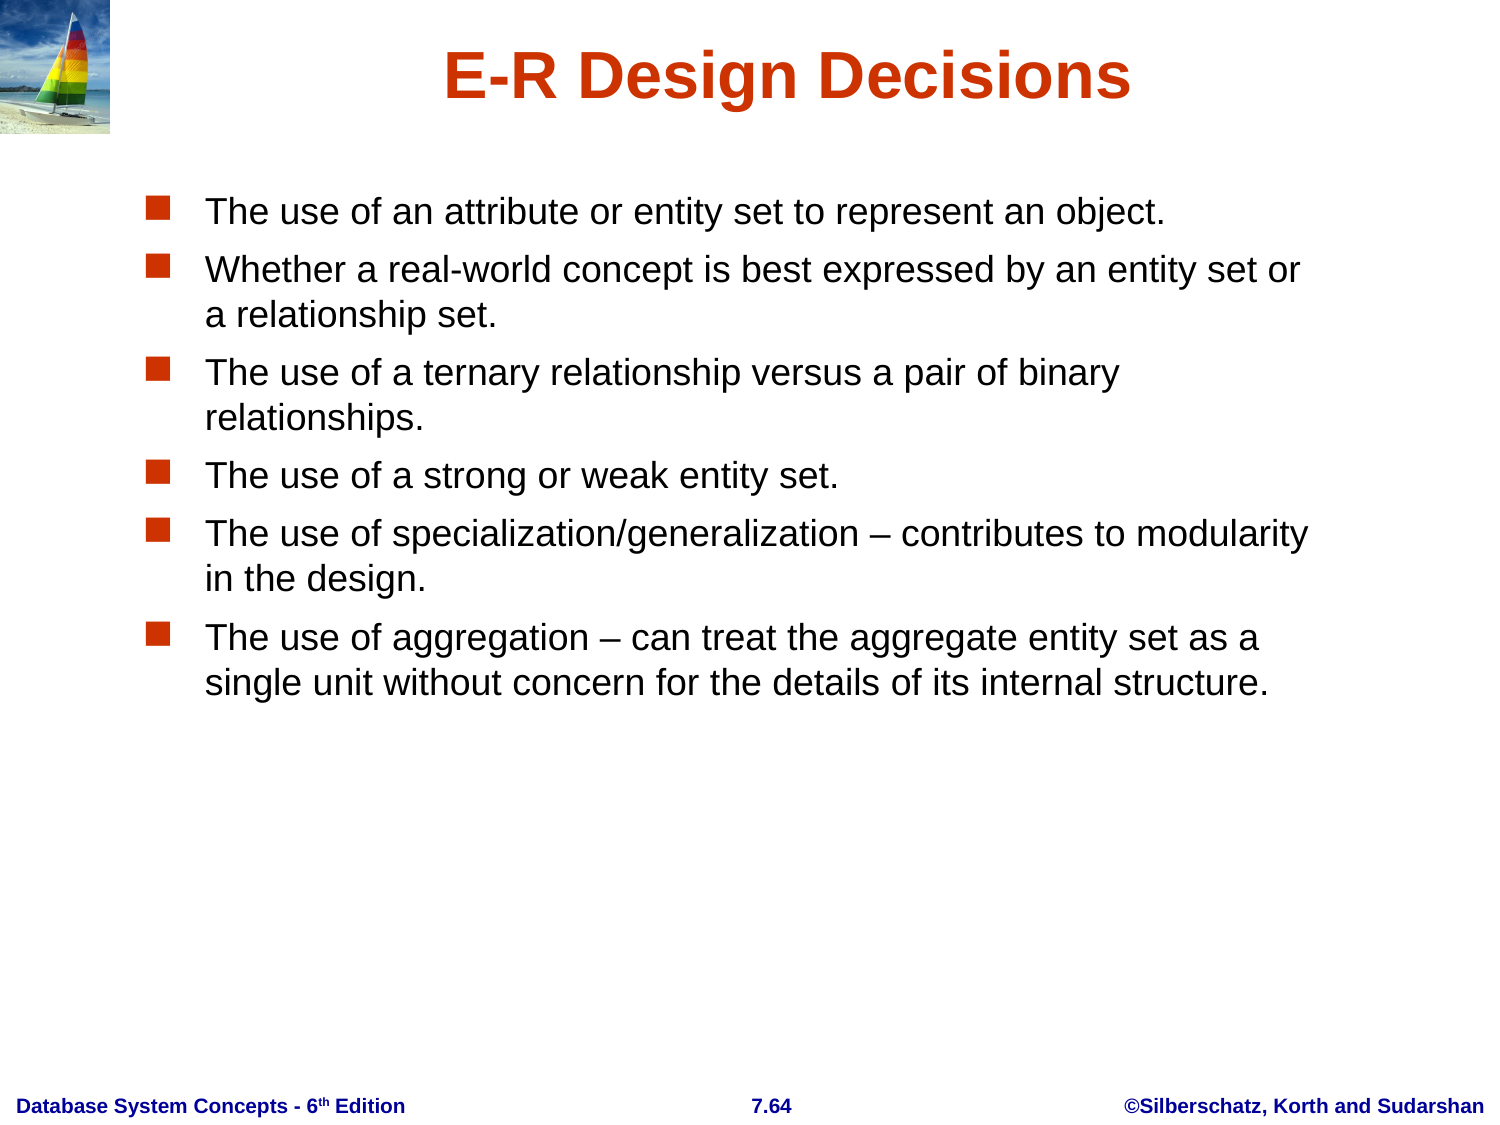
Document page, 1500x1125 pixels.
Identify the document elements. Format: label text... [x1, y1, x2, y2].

list The use of an attribute or entity set to represent an object. Whether a real-world concept is best expressed by an entity set or a relationship set. The use of a ternary relationship versus a pair of binary relationships. The use of a strong or weak entity set. The use of specialization/generalization – contributes to modularity in the design. The use of aggregation – can treat the aggregate entity set as a single unit without concern for the details of its internal structure. [133, 179, 1348, 949]
picture [0, 0, 110, 134]
title E-R Design Decisions [125, 18, 1452, 120]
